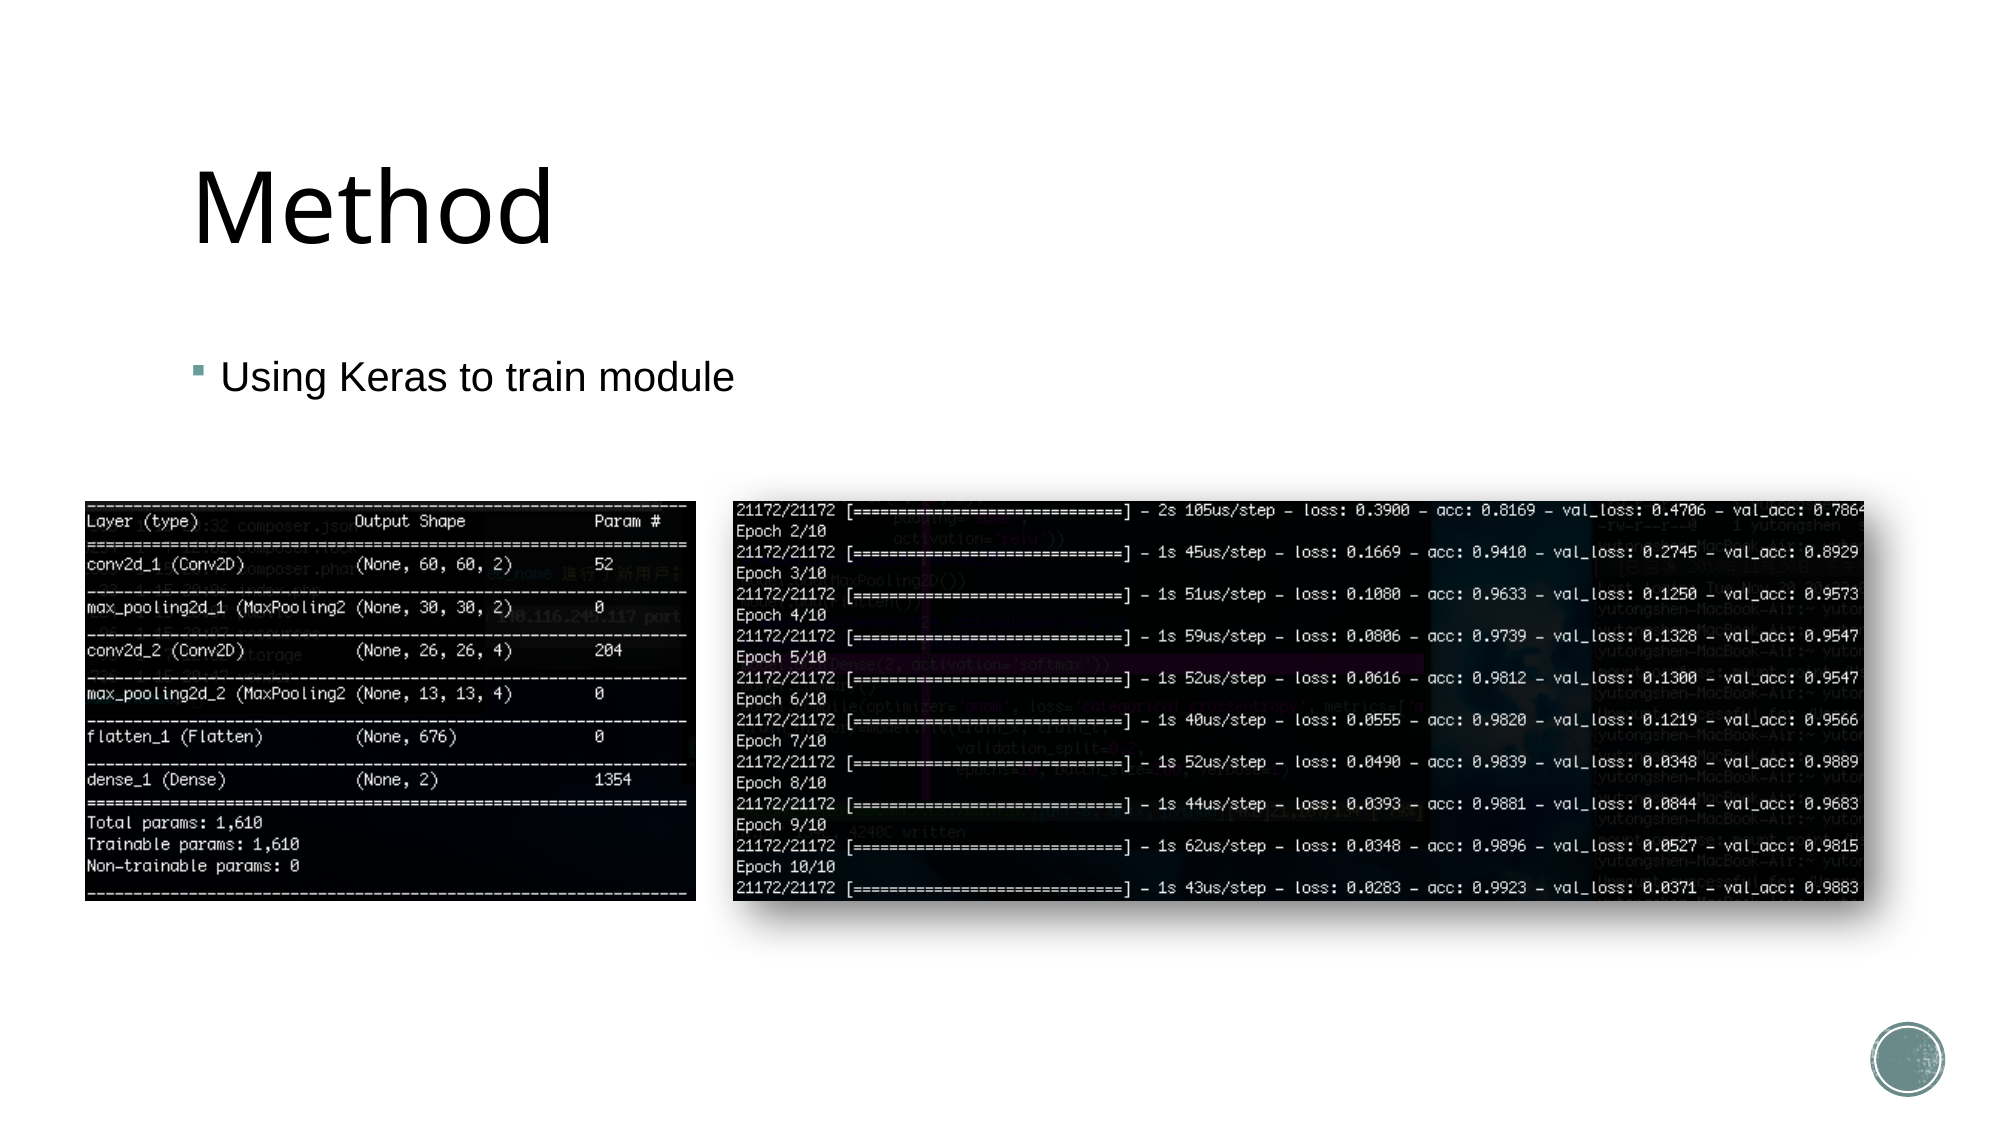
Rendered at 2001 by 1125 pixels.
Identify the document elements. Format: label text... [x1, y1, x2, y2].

title Method [175, 79, 1826, 344]
picture [733, 501, 1864, 901]
picture [85, 501, 696, 901]
list Using Keras to train module [175, 348, 1826, 1013]
